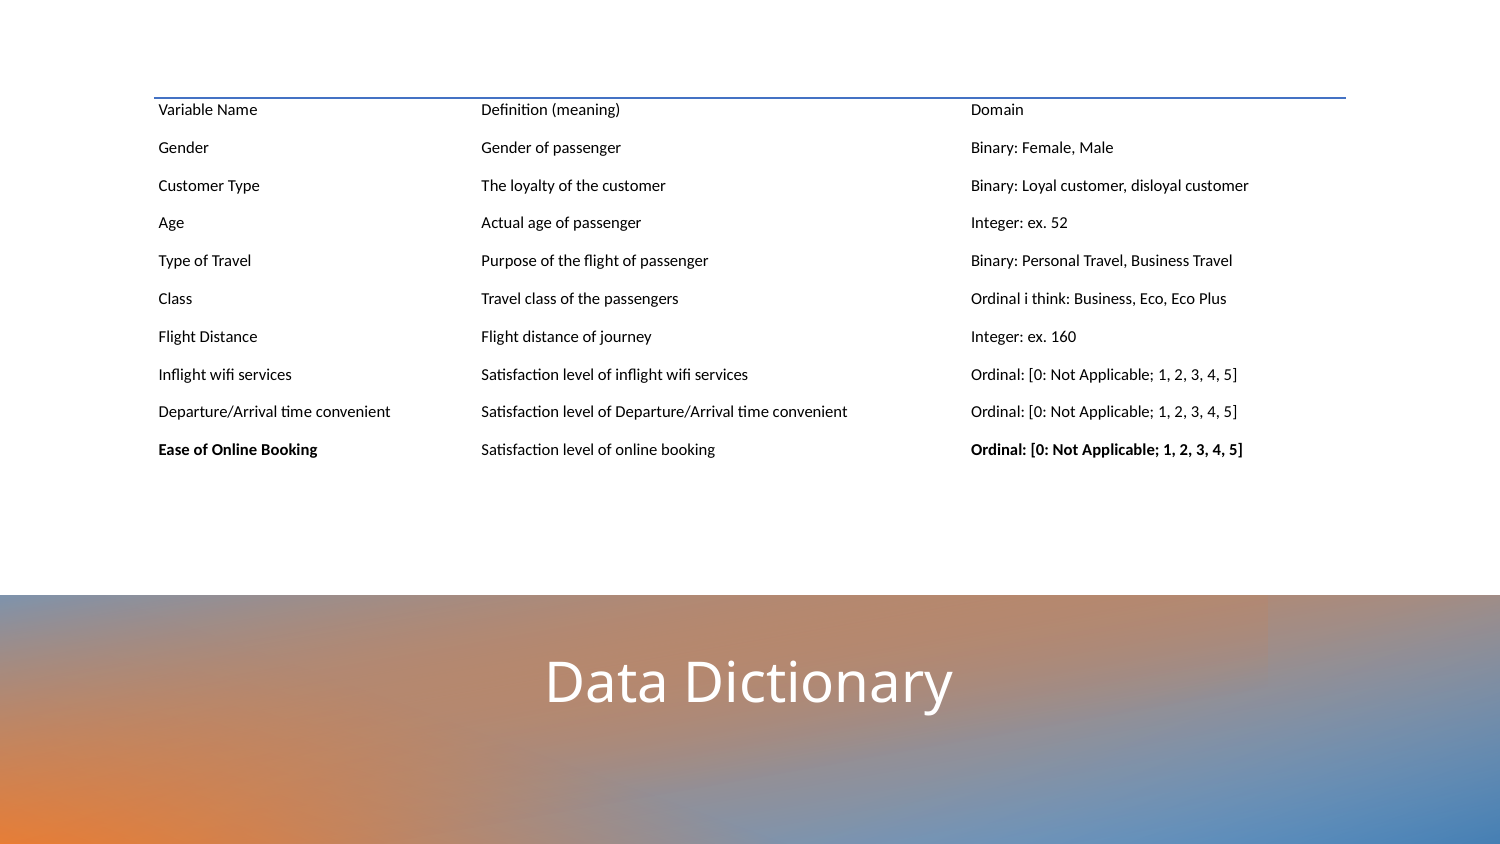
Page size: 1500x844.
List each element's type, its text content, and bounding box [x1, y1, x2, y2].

table_header Domain [966, 99, 1346, 136]
table_cell Binary: Female, Male [966, 136, 1346, 173]
table_cell Satisfaction level of Departure/Arrival time convenient [477, 400, 966, 438]
table_cell Ordinal: [0: Not Applicable; 1, 2, 3, 4, 5] [966, 362, 1346, 400]
table_cell Binary: Personal Travel, Business Travel [966, 249, 1346, 287]
table_cell Customer Type [154, 173, 477, 211]
table_cell Travel class of the passengers [477, 287, 966, 324]
table_cell Purpose of the flight of passenger [477, 249, 966, 287]
table_cell Class [154, 287, 477, 324]
table_cell Departure/Arrival time convenient [154, 400, 477, 438]
table_cell Gender [154, 136, 477, 173]
table_cell Integer: ex. 52 [966, 211, 1346, 249]
table_cell Ordinal: [0: Not Applicable; 1, 2, 3, 4, 5] [966, 438, 1346, 494]
table_cell Ease of Online Booking [154, 438, 477, 494]
table_header Definition (meaning) [477, 99, 966, 136]
table_cell Integer: ex. 160 [966, 324, 1346, 362]
table_cell Ordinal i think: Business, Eco, Eco Plus [966, 287, 1346, 324]
table_header Variable Name [154, 99, 477, 136]
table_cell Age [154, 211, 477, 249]
table_cell Gender of passenger [477, 136, 966, 173]
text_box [0, 595, 1500, 844]
table_cell Flight distance of journey [477, 324, 966, 362]
table_cell Flight Distance [154, 324, 477, 362]
table_cell Binary: Loyal customer, disloyal customer [966, 173, 1346, 211]
table_cell Inflight wifi services [154, 362, 477, 400]
table_cell Satisfaction level of online booking [477, 438, 966, 494]
table_cell Type of Travel [154, 249, 477, 287]
table_cell Ordinal: [0: Not Applicable; 1, 2, 3, 4, 5] [966, 400, 1346, 438]
table_cell Satisfaction level of inflight wifi services [477, 362, 966, 400]
table_cell The loyalty of the customer [477, 173, 966, 211]
table_cell Actual age of passenger [477, 211, 966, 249]
